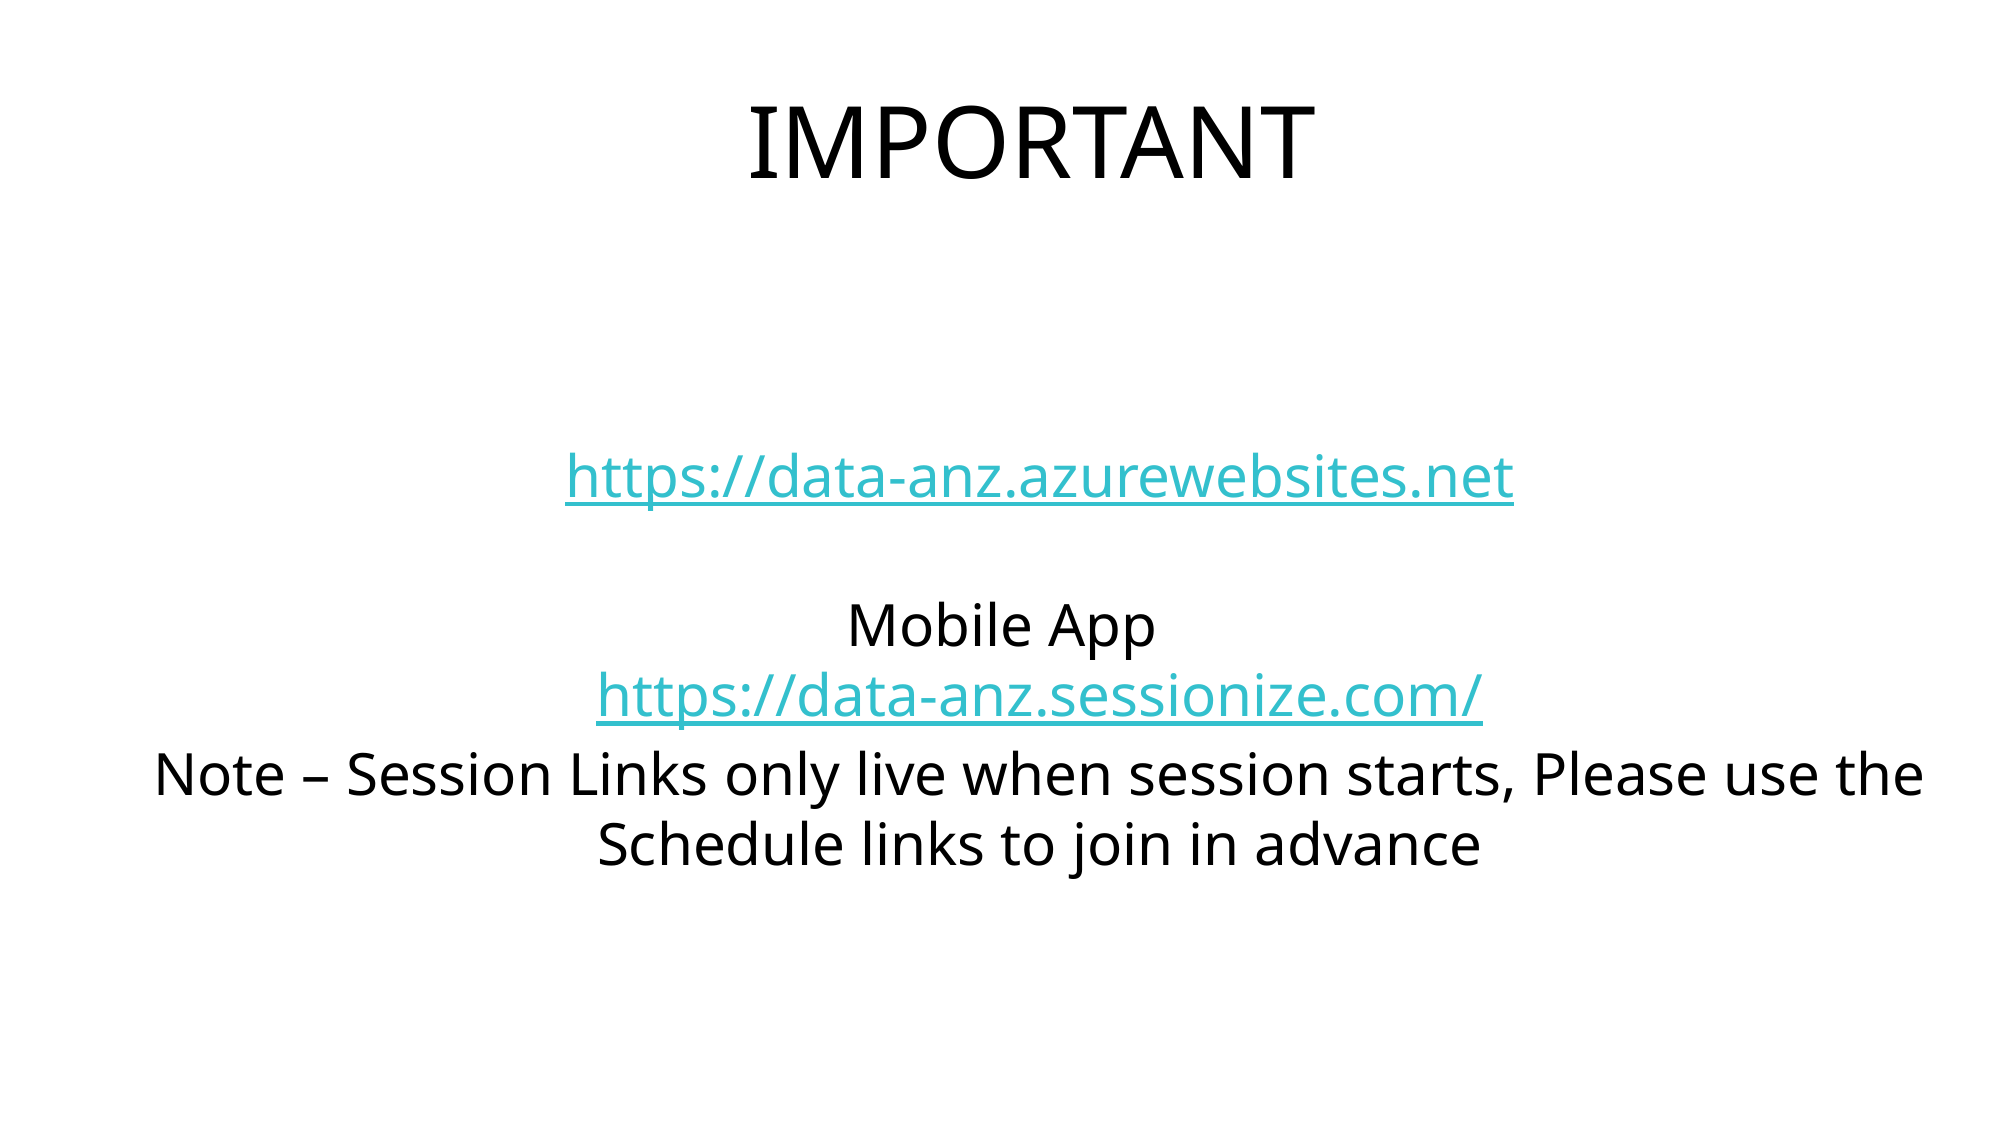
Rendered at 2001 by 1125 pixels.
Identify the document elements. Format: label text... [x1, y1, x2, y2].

text_box https://data-anz.azurewebsites.net Mobile App https://data-anz.sessionize.com/ Note – Session Links only live when session starts, Please use the Schedule links to join in advance [54, 291, 1950, 955]
text_box IMPORTANT [311, 70, 1753, 206]
